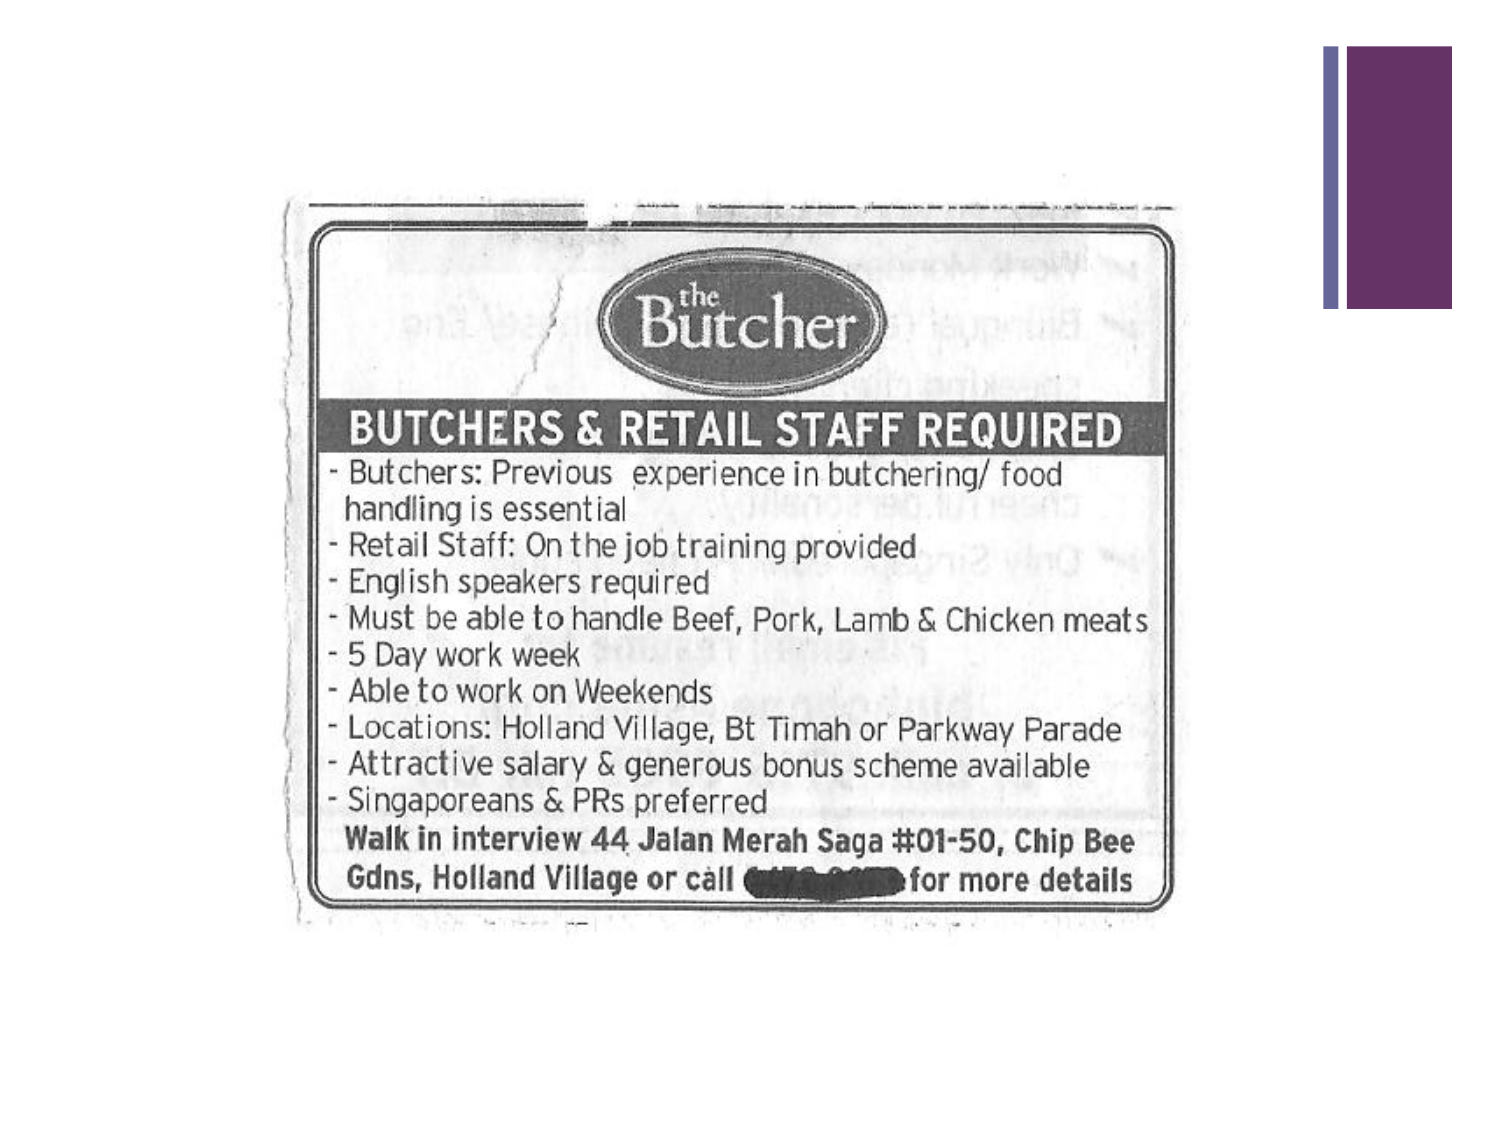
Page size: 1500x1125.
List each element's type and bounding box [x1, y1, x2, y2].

picture [270, 167, 1191, 946]
